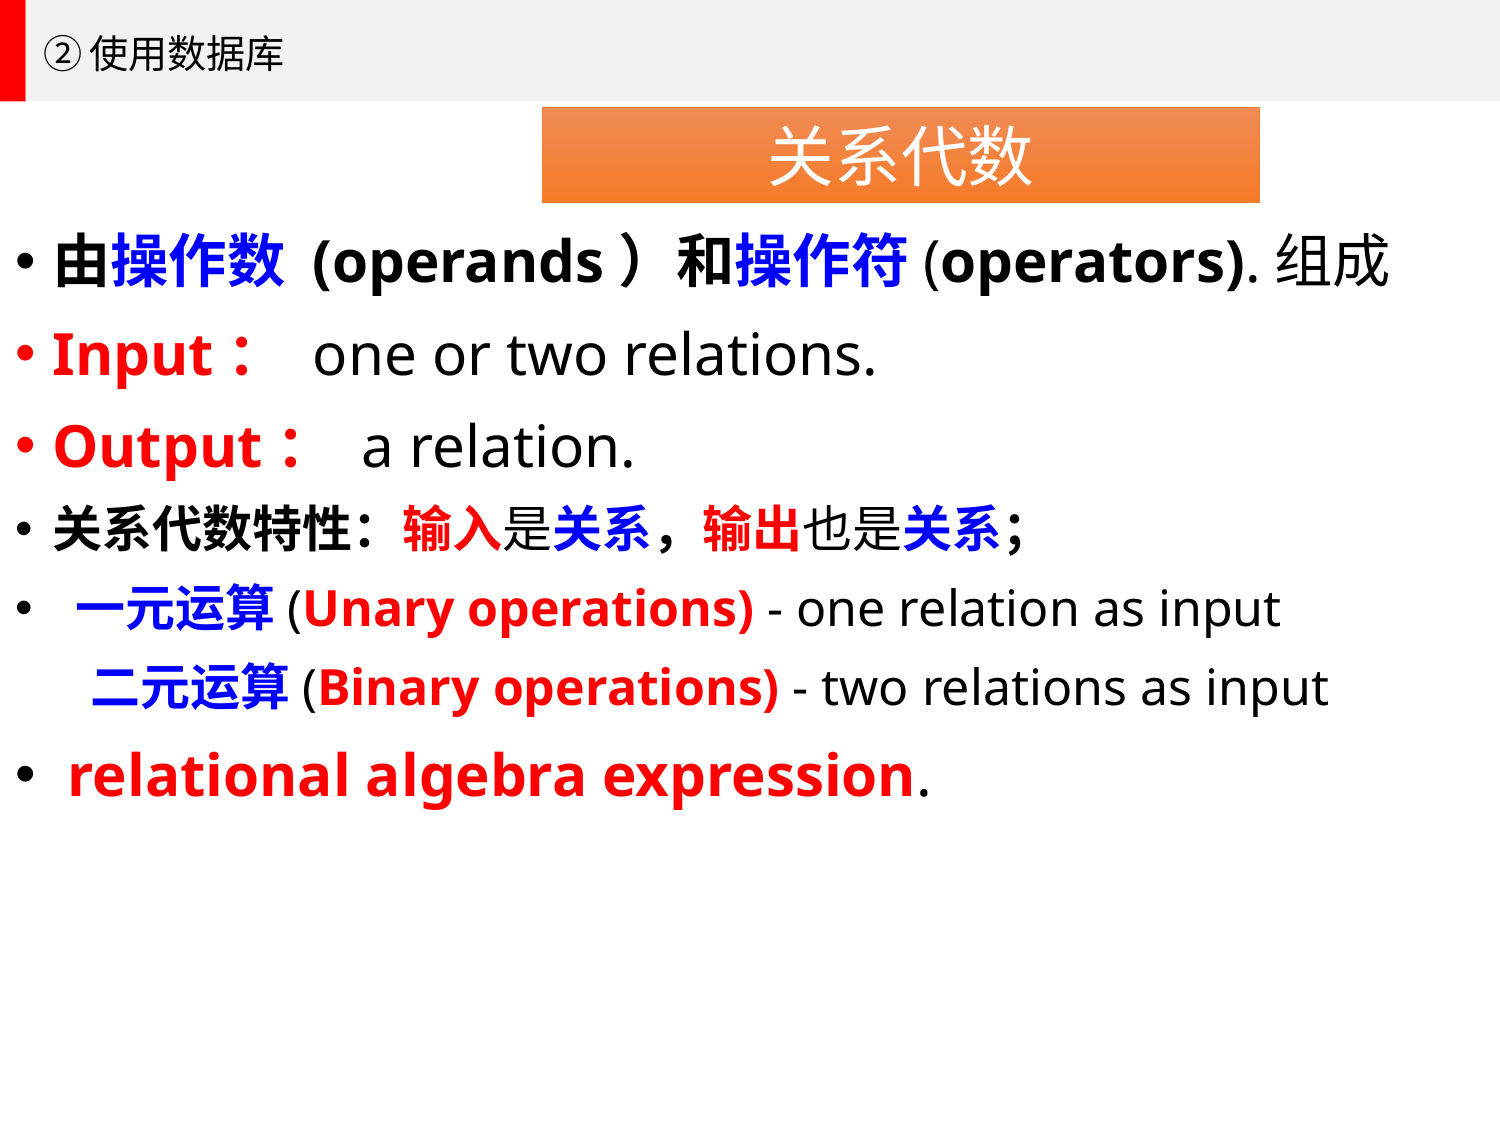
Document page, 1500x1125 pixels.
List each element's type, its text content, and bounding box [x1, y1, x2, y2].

list 由操作数 (operands）和操作符(operators).组成 Input： one or two relations. Output： a relation. 关系代数特性：输入是关系，输出也是关系； 一元运算(Unary operations) - one relation as input 二元运算(Binary operations) - two relations as input relational algebra expression. [0, 224, 1500, 1125]
text_box 关系代数 [542, 107, 1260, 203]
text_box ②使用数据库 [28, 27, 1135, 85]
